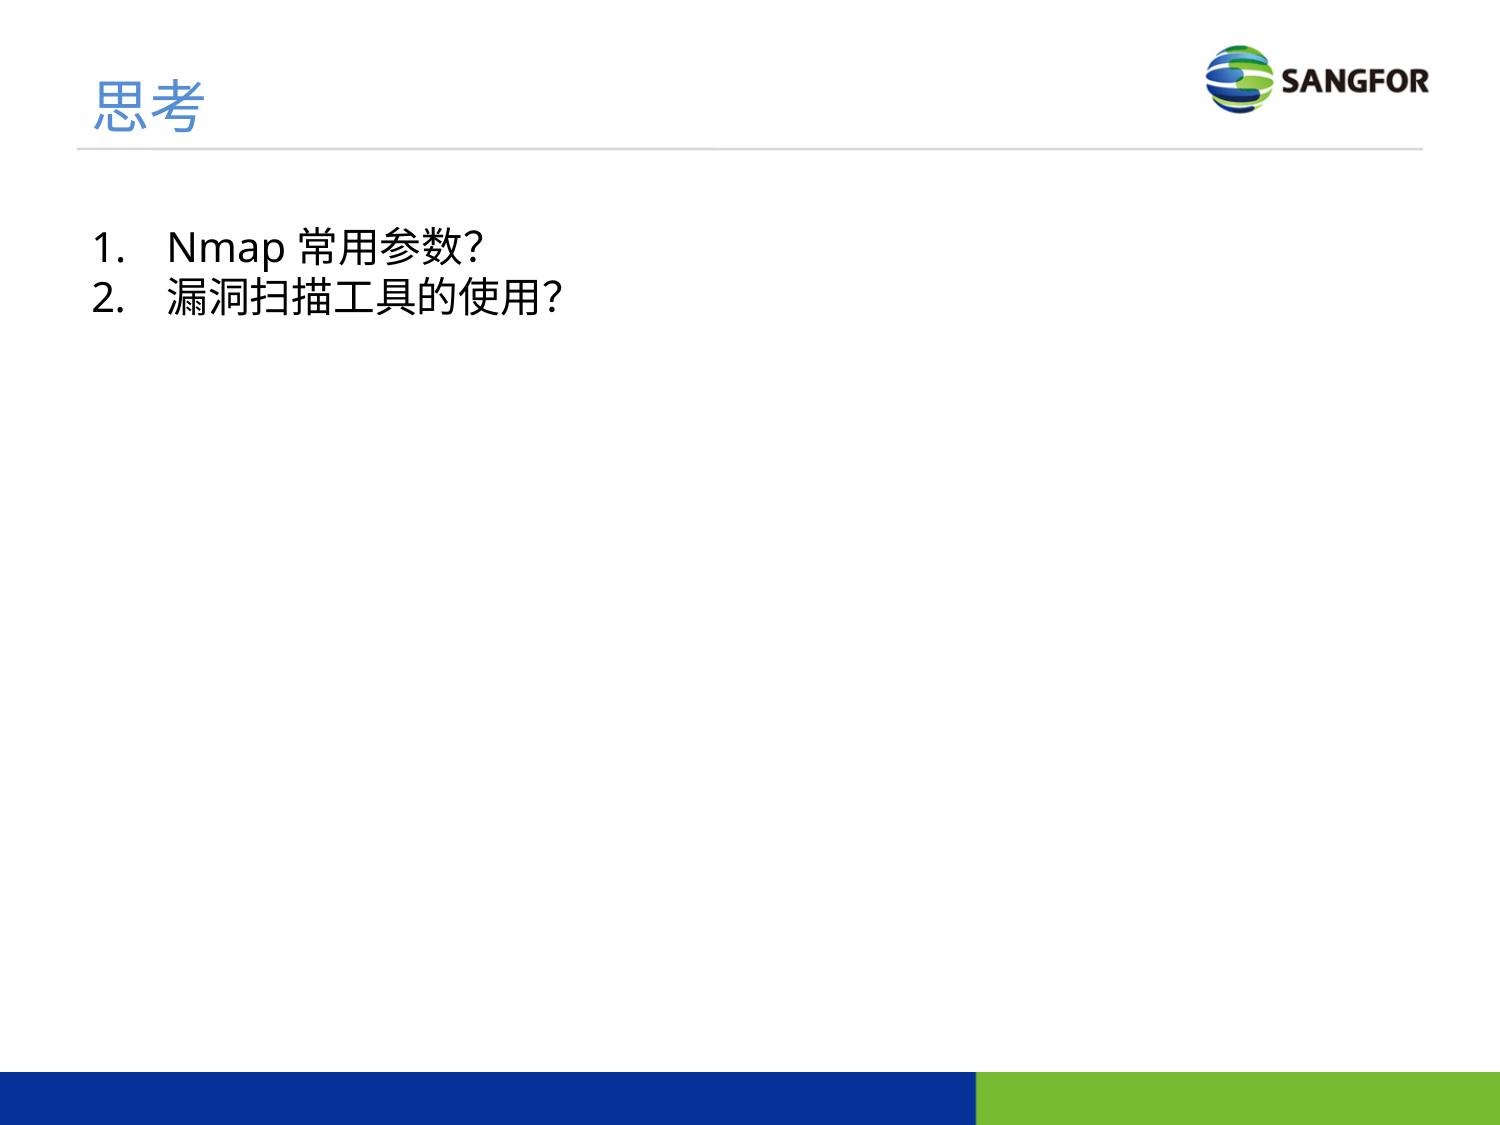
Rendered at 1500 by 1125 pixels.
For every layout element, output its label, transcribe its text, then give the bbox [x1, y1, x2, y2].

text_box 思考 [76, 63, 1172, 148]
picture [1198, 42, 1437, 119]
picture [0, 1069, 1500, 1125]
text_box Nmap常用参数？ 漏洞扫描工具的使用？ [76, 213, 1424, 329]
